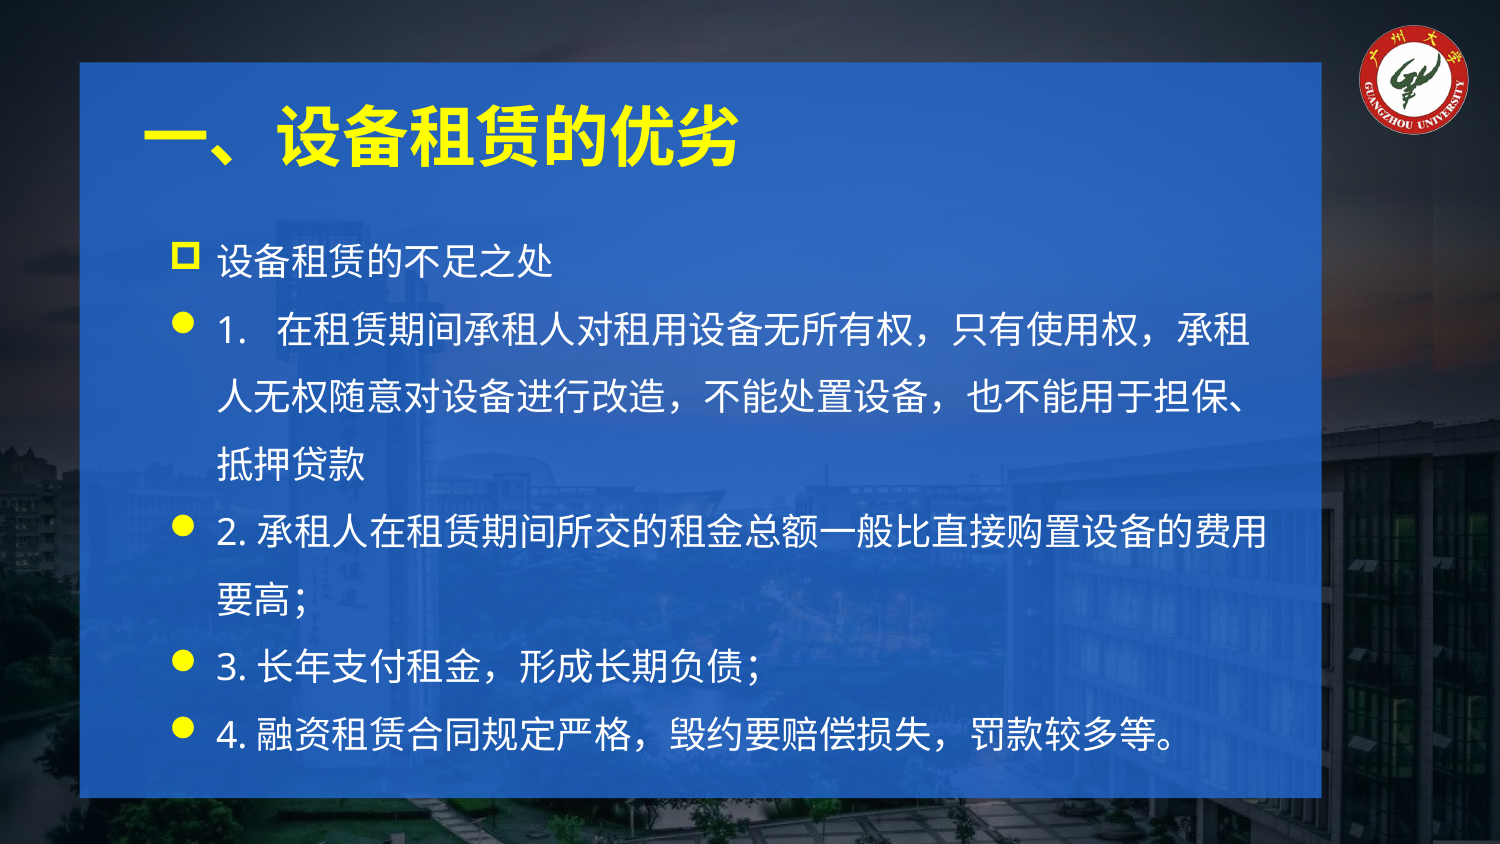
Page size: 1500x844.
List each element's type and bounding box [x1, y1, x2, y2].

text_box [0, 0, 1500, 844]
picture [1356, 23, 1470, 136]
